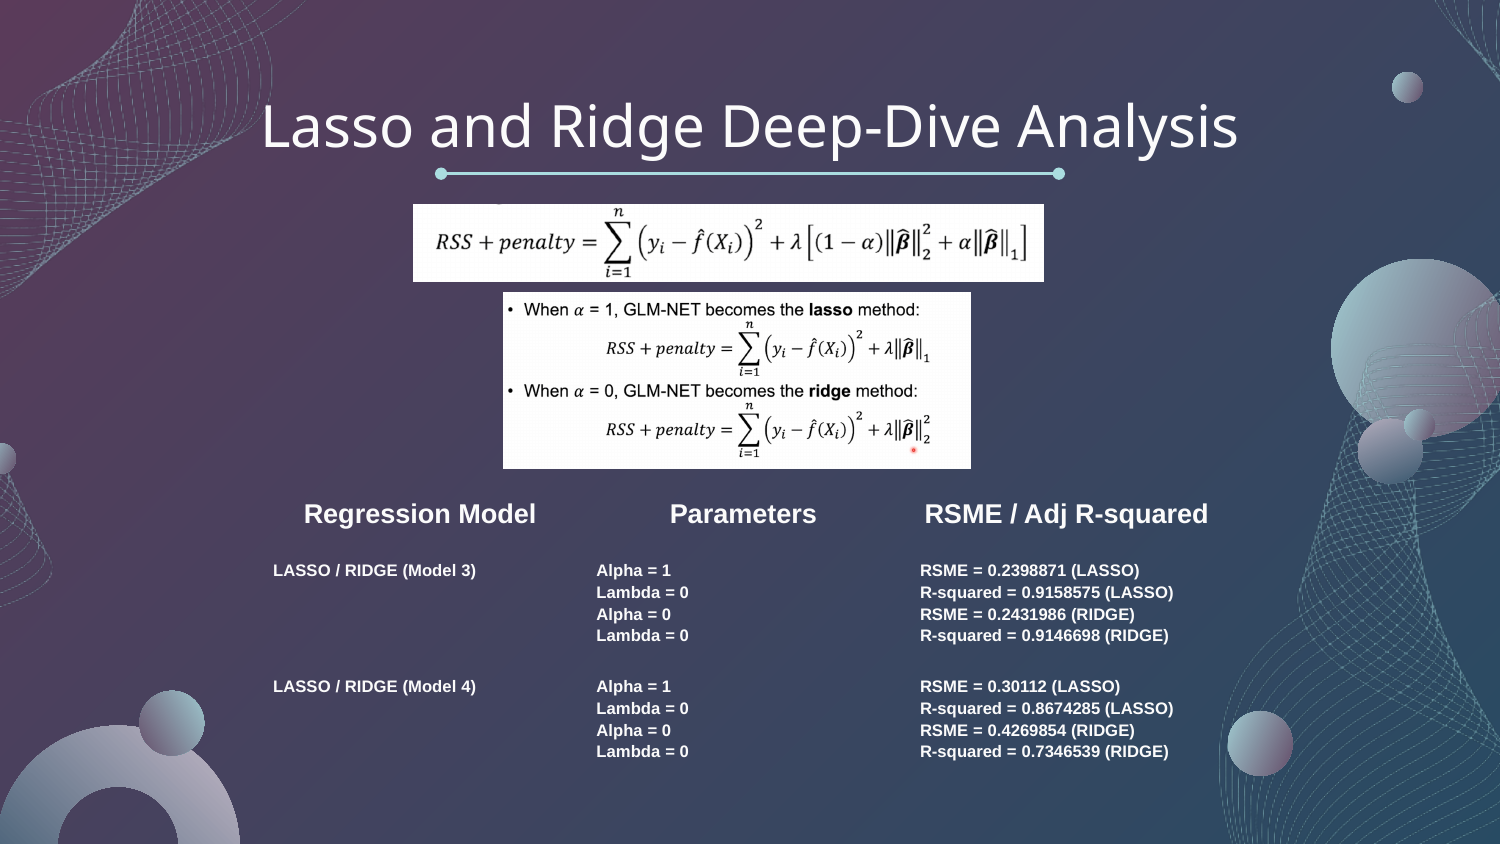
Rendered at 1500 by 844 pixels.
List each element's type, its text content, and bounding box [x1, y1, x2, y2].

table_cell Alpha = 1 Lambda = 0 Alpha = 0 Lambda = 0 [582, 544, 905, 660]
text_box [0, 443, 16, 474]
table_header Parameters [582, 479, 905, 544]
table_header RSME / Adj R-squared [905, 479, 1228, 544]
table_header Regression Model [258, 479, 582, 544]
table_cell LASSO / RIDGE (Model 3) [258, 544, 582, 660]
table_cell LASSO / RIDGE (Model 4) [258, 660, 582, 819]
title Lasso and Ridge Deep-Dive Analysis [118, 97, 1382, 152]
picture [503, 292, 971, 469]
table_cell RSME = 0.2398871 (LASSO) R-squared = 0.9158575 (LASSO) RSME = 0.2431986 (RIDGE) R-squared = 0.9146698 (RIDGE) [905, 544, 1228, 660]
picture [413, 204, 1045, 283]
table_cell Alpha = 1 Lambda = 0 Alpha = 0 Lambda = 0 [582, 660, 905, 819]
table_cell RSME = 0.30112 (LASSO) R-squared = 0.8674285 (LASSO) RSME = 0.4269854 (RIDGE) R-squared = 0.7346539 (RIDGE) [905, 660, 1228, 819]
